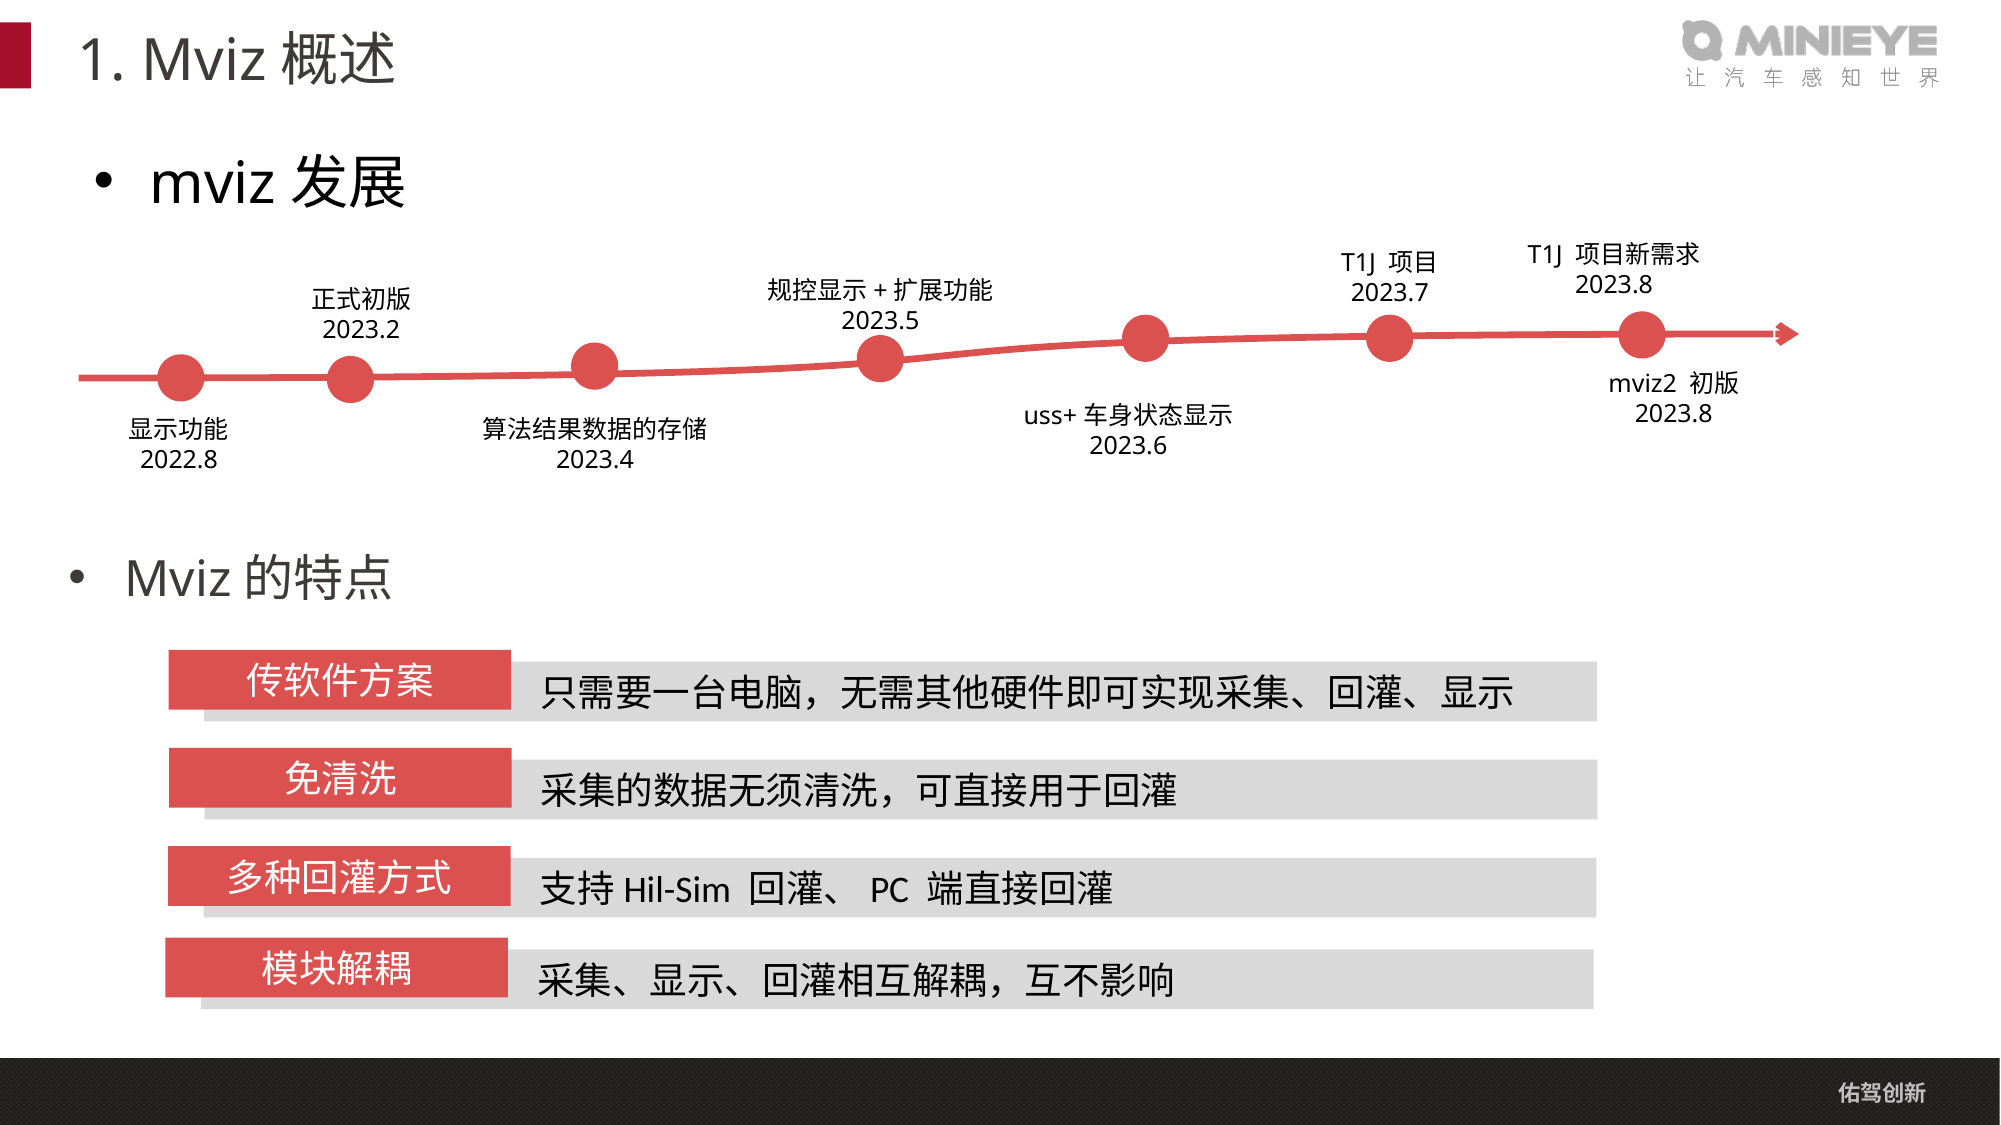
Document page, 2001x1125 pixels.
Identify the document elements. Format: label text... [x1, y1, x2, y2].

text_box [78, 231, 1799, 482]
picture [1670, 20, 1983, 103]
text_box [168, 649, 1598, 722]
text_box mviz发展 [78, 137, 436, 222]
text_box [165, 937, 1594, 1010]
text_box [169, 747, 1598, 821]
title 1. Mviz概述 [62, 13, 1649, 101]
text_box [168, 846, 1597, 919]
picture [0, 1058, 2000, 1125]
text_box Mviz的特点 [53, 538, 409, 614]
